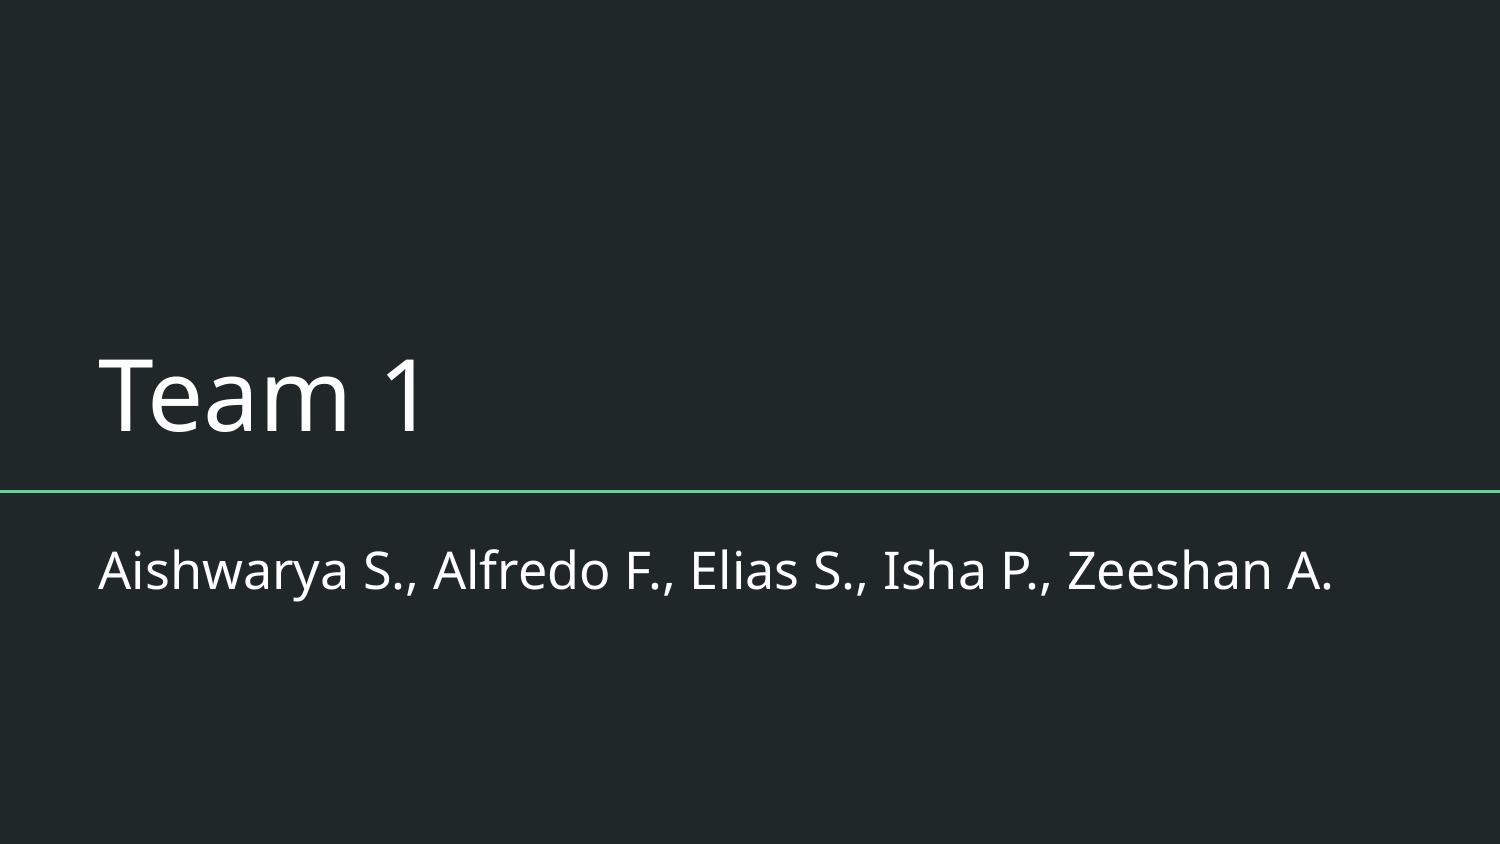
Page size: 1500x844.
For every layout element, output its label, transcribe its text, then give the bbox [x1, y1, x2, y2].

title Team 1 [83, 206, 1417, 467]
subtitle Aishwarya S., Alfredo F., Elias S., Isha P., Zeeshan A. [83, 522, 1417, 626]
